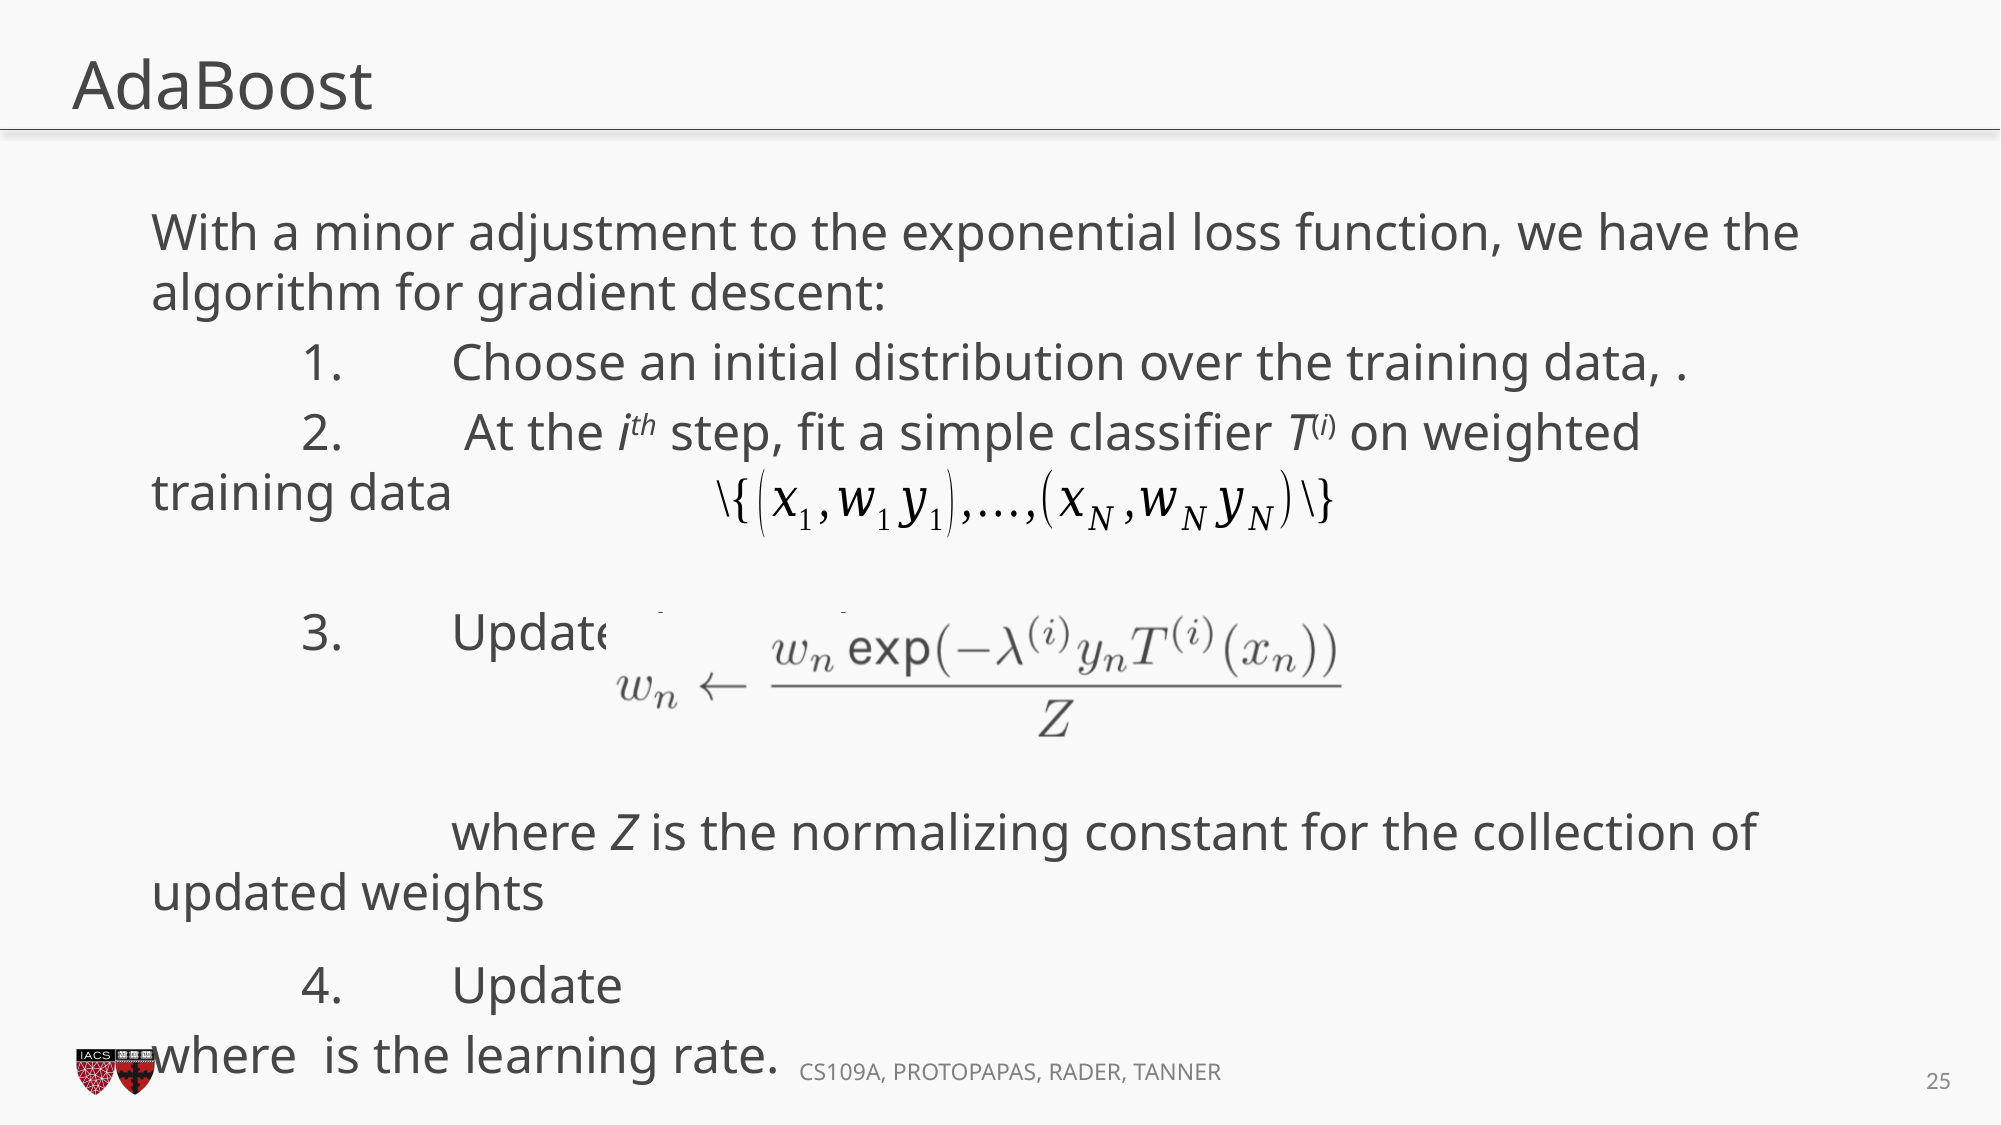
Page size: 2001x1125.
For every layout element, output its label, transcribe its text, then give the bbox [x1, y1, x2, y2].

slide_number 25 [1500, 1050, 1967, 1110]
picture [75, 1049, 155, 1095]
picture [606, 613, 1362, 756]
title AdaBoost [57, 35, 1943, 162]
